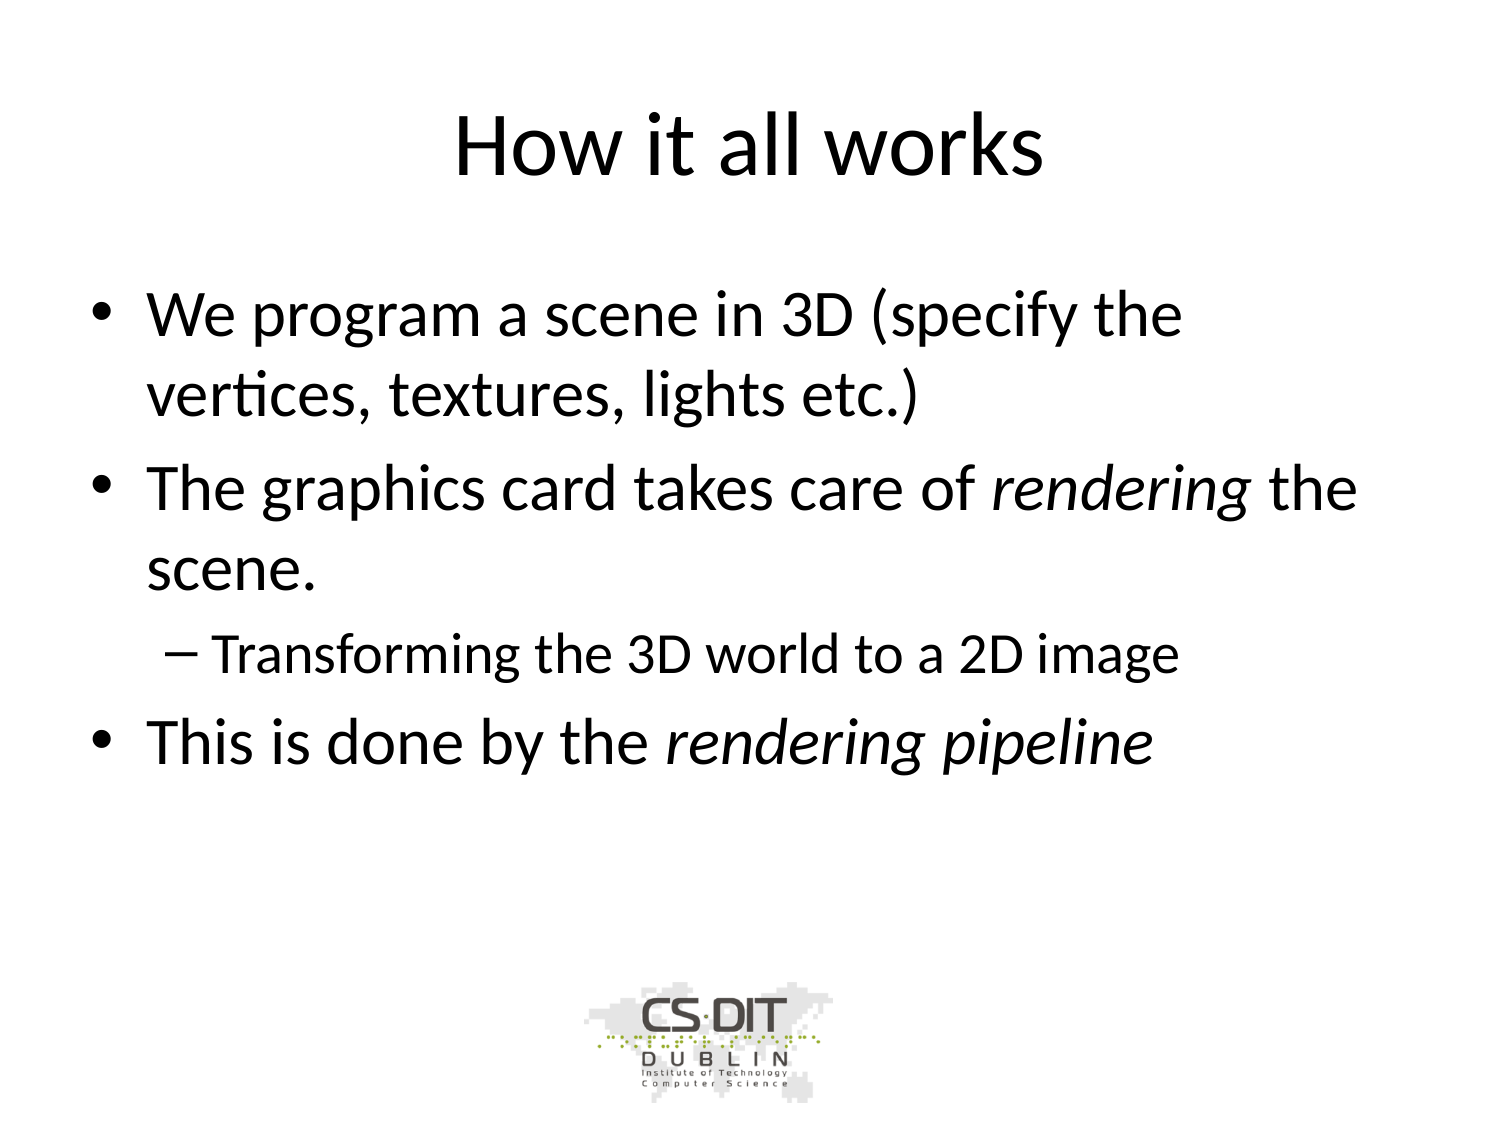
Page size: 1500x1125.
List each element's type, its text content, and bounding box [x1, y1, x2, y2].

title How it all works [75, 45, 1425, 233]
list We program a scene in 3D (specify the vertices, textures, lights etc.) The graphics card takes care of rendering the scene. Transforming the 3D world to a 2D image This is done by the rendering pipeline [75, 262, 1425, 1005]
picture [584, 1005, 833, 1103]
